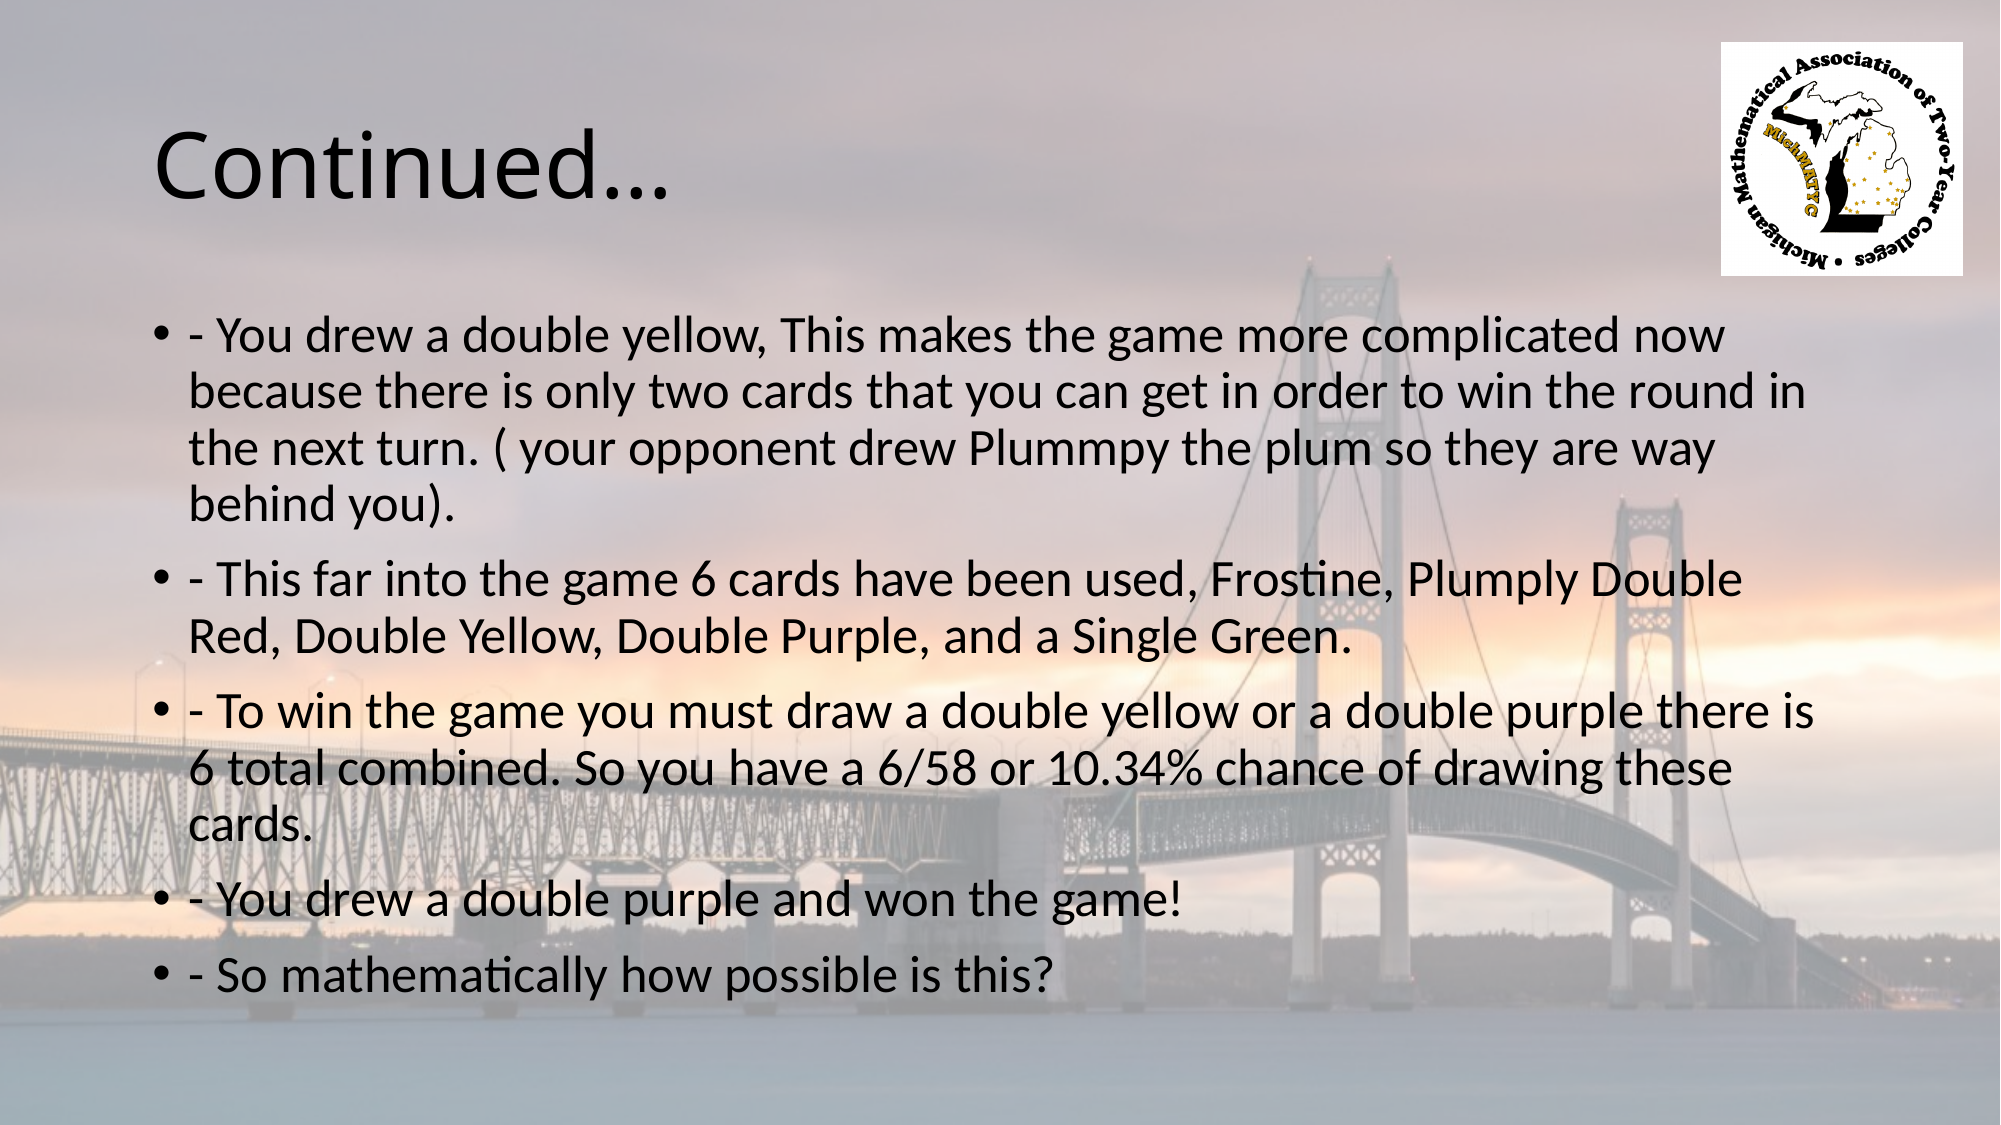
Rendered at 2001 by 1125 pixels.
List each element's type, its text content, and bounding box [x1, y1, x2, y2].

title Continued… [137, 59, 1863, 278]
list - You drew a double yellow, This makes the game more complicated now because there is only two cards that you can get in order to win the round in the next turn. ( your opponent drew Plummpy the plum so they are way behind you). - This far into the game 6 cards have been used, Frostine, Plumply Double Red, Double Yellow, Double Purple, and a Single Green. - To win the game you must draw a double yellow or a double purple there is 6 total combined. So you have a 6/58 or 10.34% chance of drawing these cards. - You drew a double purple and won the game! - So mathematically how possible is this? [137, 299, 1863, 1014]
picture [1721, 42, 1963, 276]
